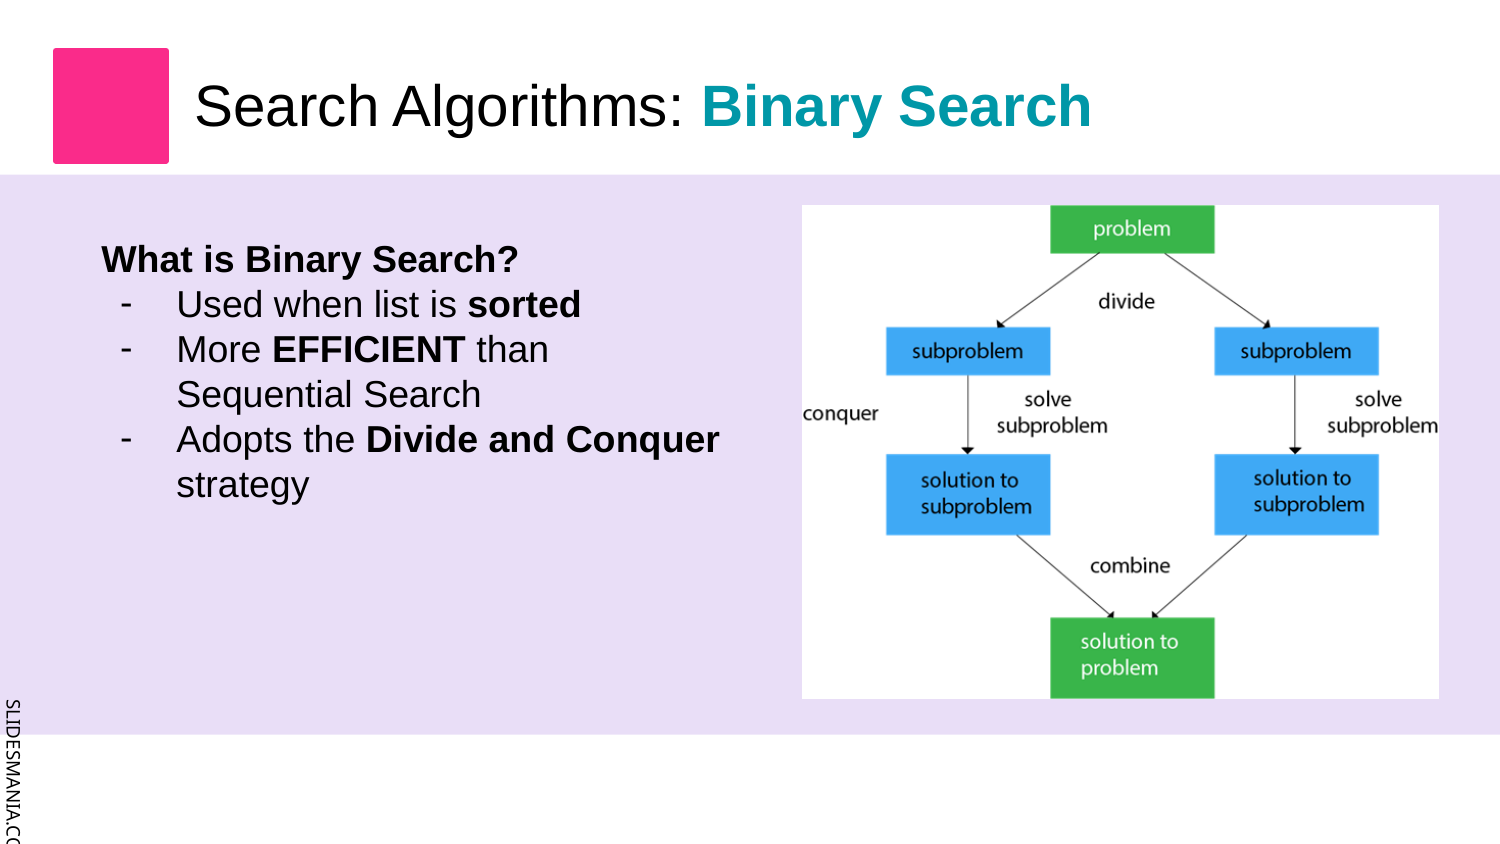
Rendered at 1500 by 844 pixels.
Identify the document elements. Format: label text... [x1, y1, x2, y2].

picture [802, 205, 1440, 700]
text_box What is Binary Search? Used when list is sorted More EFFICIENT than Sequential Search Adopts the Divide and Conquer strategy [86, 219, 750, 520]
title Search Algorithms: Binary Search [179, 50, 1328, 157]
